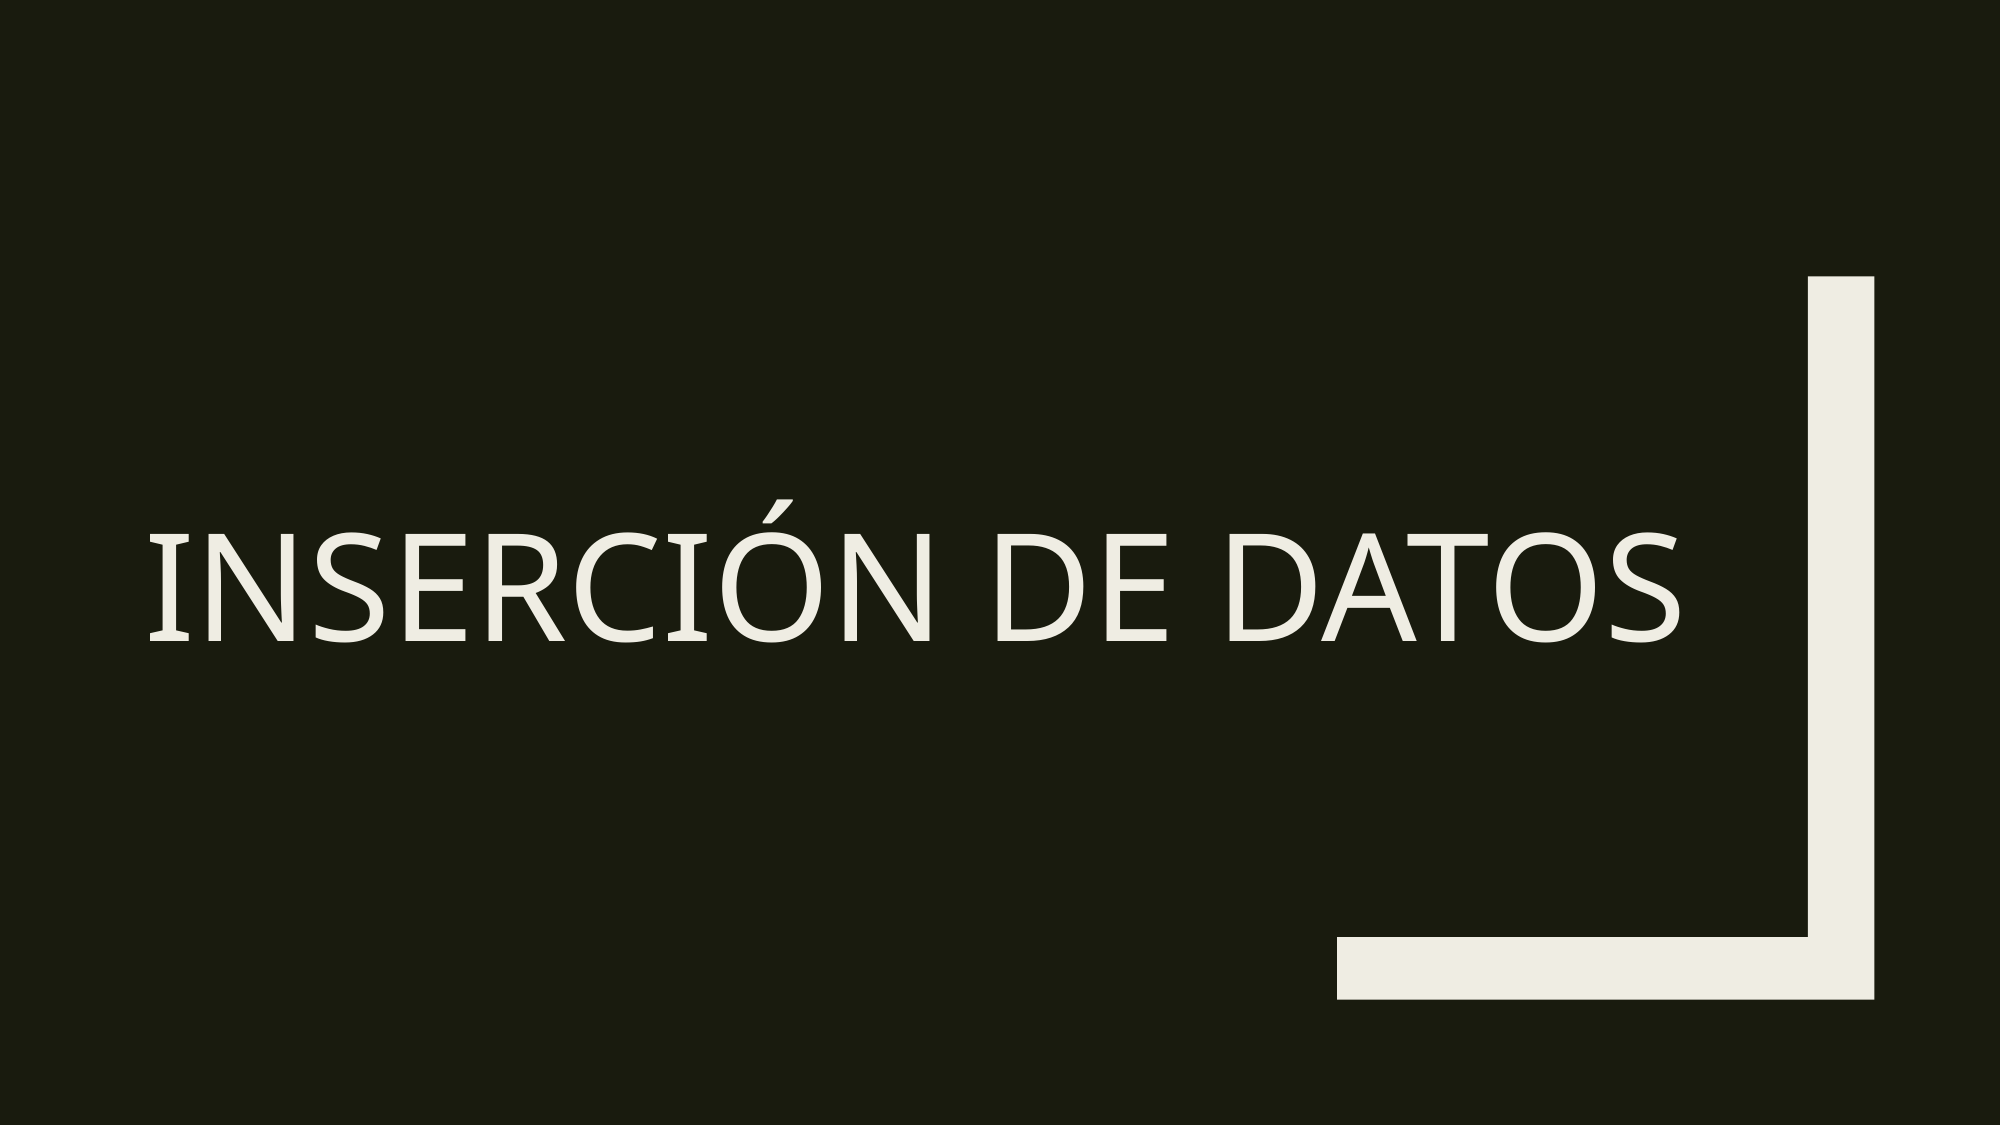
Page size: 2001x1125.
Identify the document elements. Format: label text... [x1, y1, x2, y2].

title Inserción de datos [125, 213, 1703, 682]
